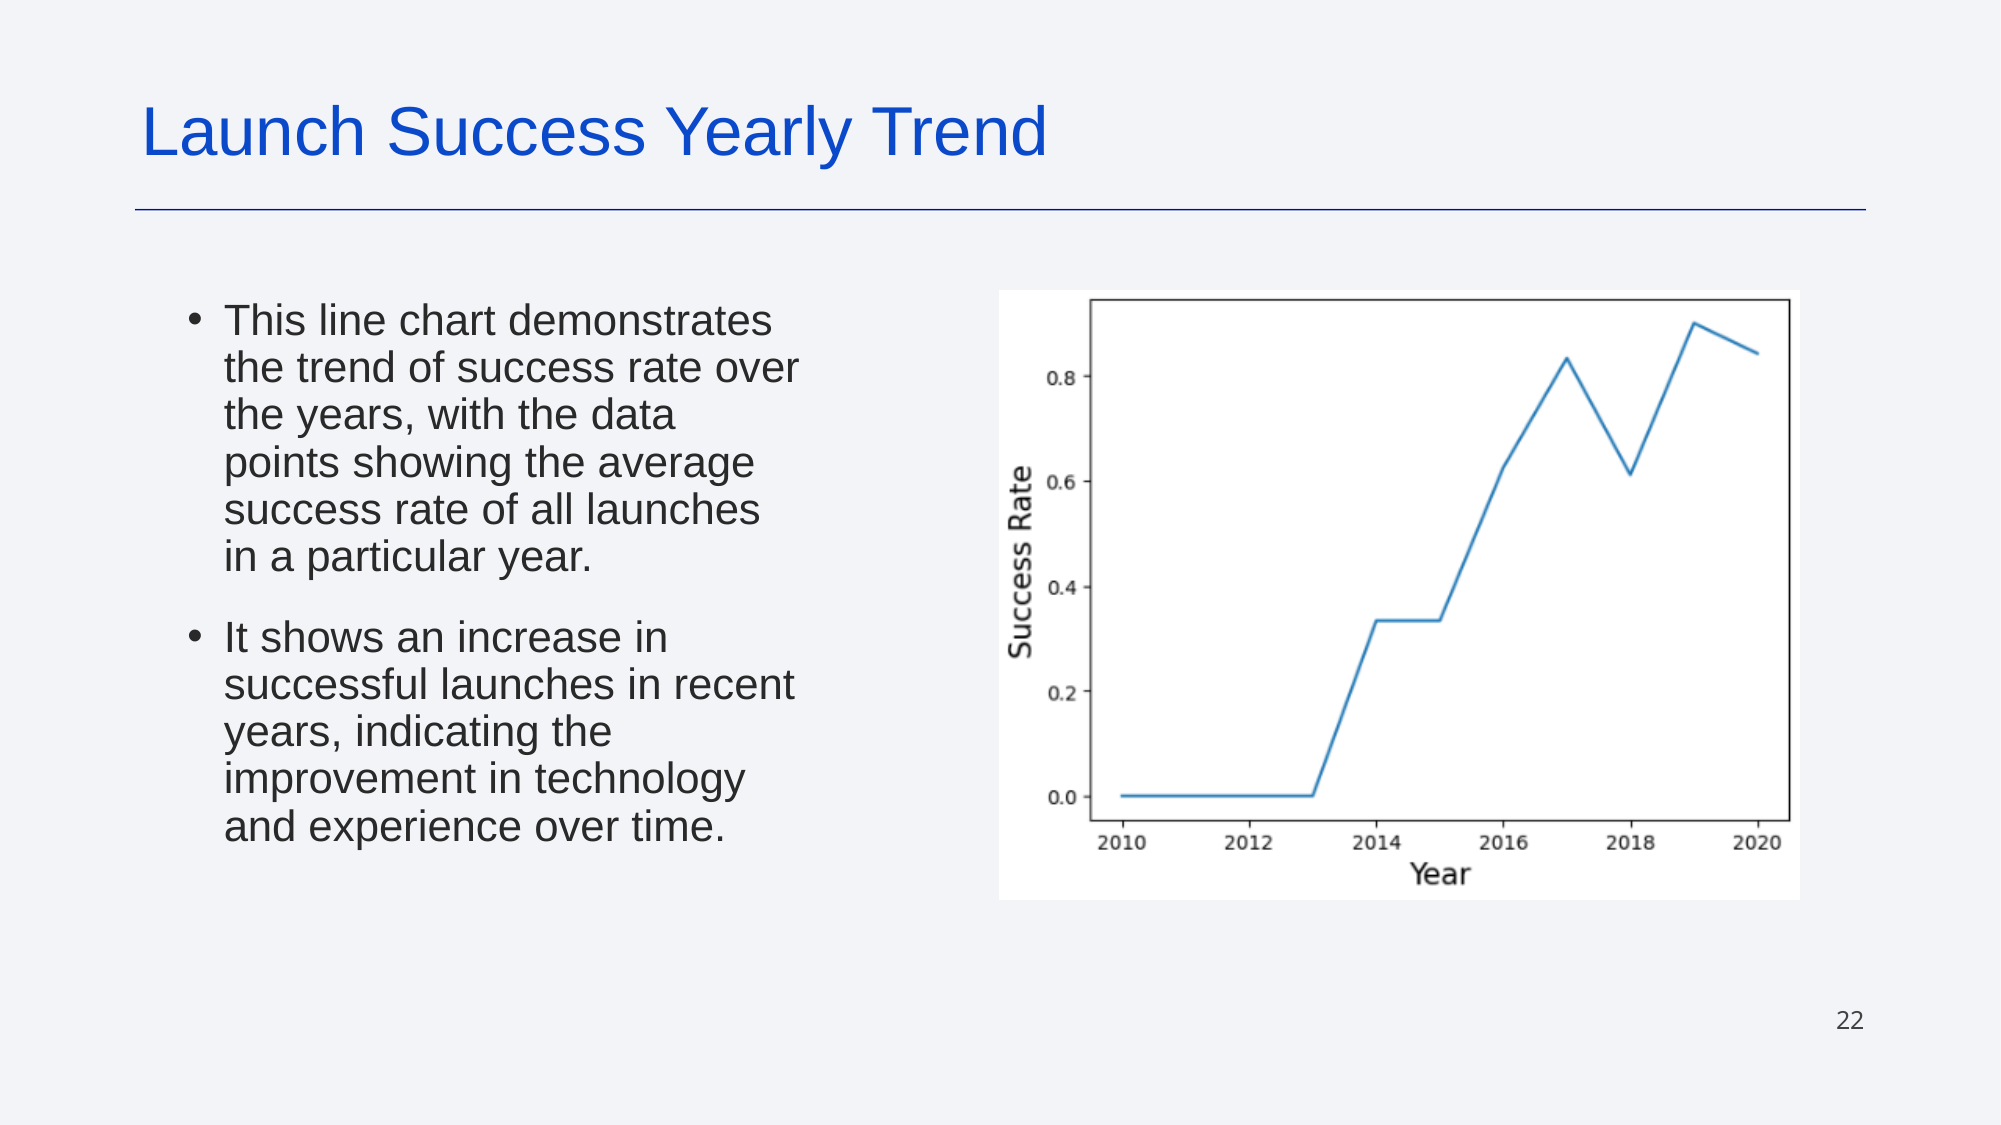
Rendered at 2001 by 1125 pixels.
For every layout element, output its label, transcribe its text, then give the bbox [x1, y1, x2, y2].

picture [0, 0, 2001, 1125]
text_box Launch Success Yearly Trend [126, 88, 1852, 179]
slide_number ‹#› [1429, 988, 1880, 1055]
list This line chart demonstrates the trend of success rate over the years, with the data points showing the average success rate of all launches in a particular year. It shows an increase in successful launches in recent years, indicating the improvement in technology and experience over time. [171, 290, 817, 943]
